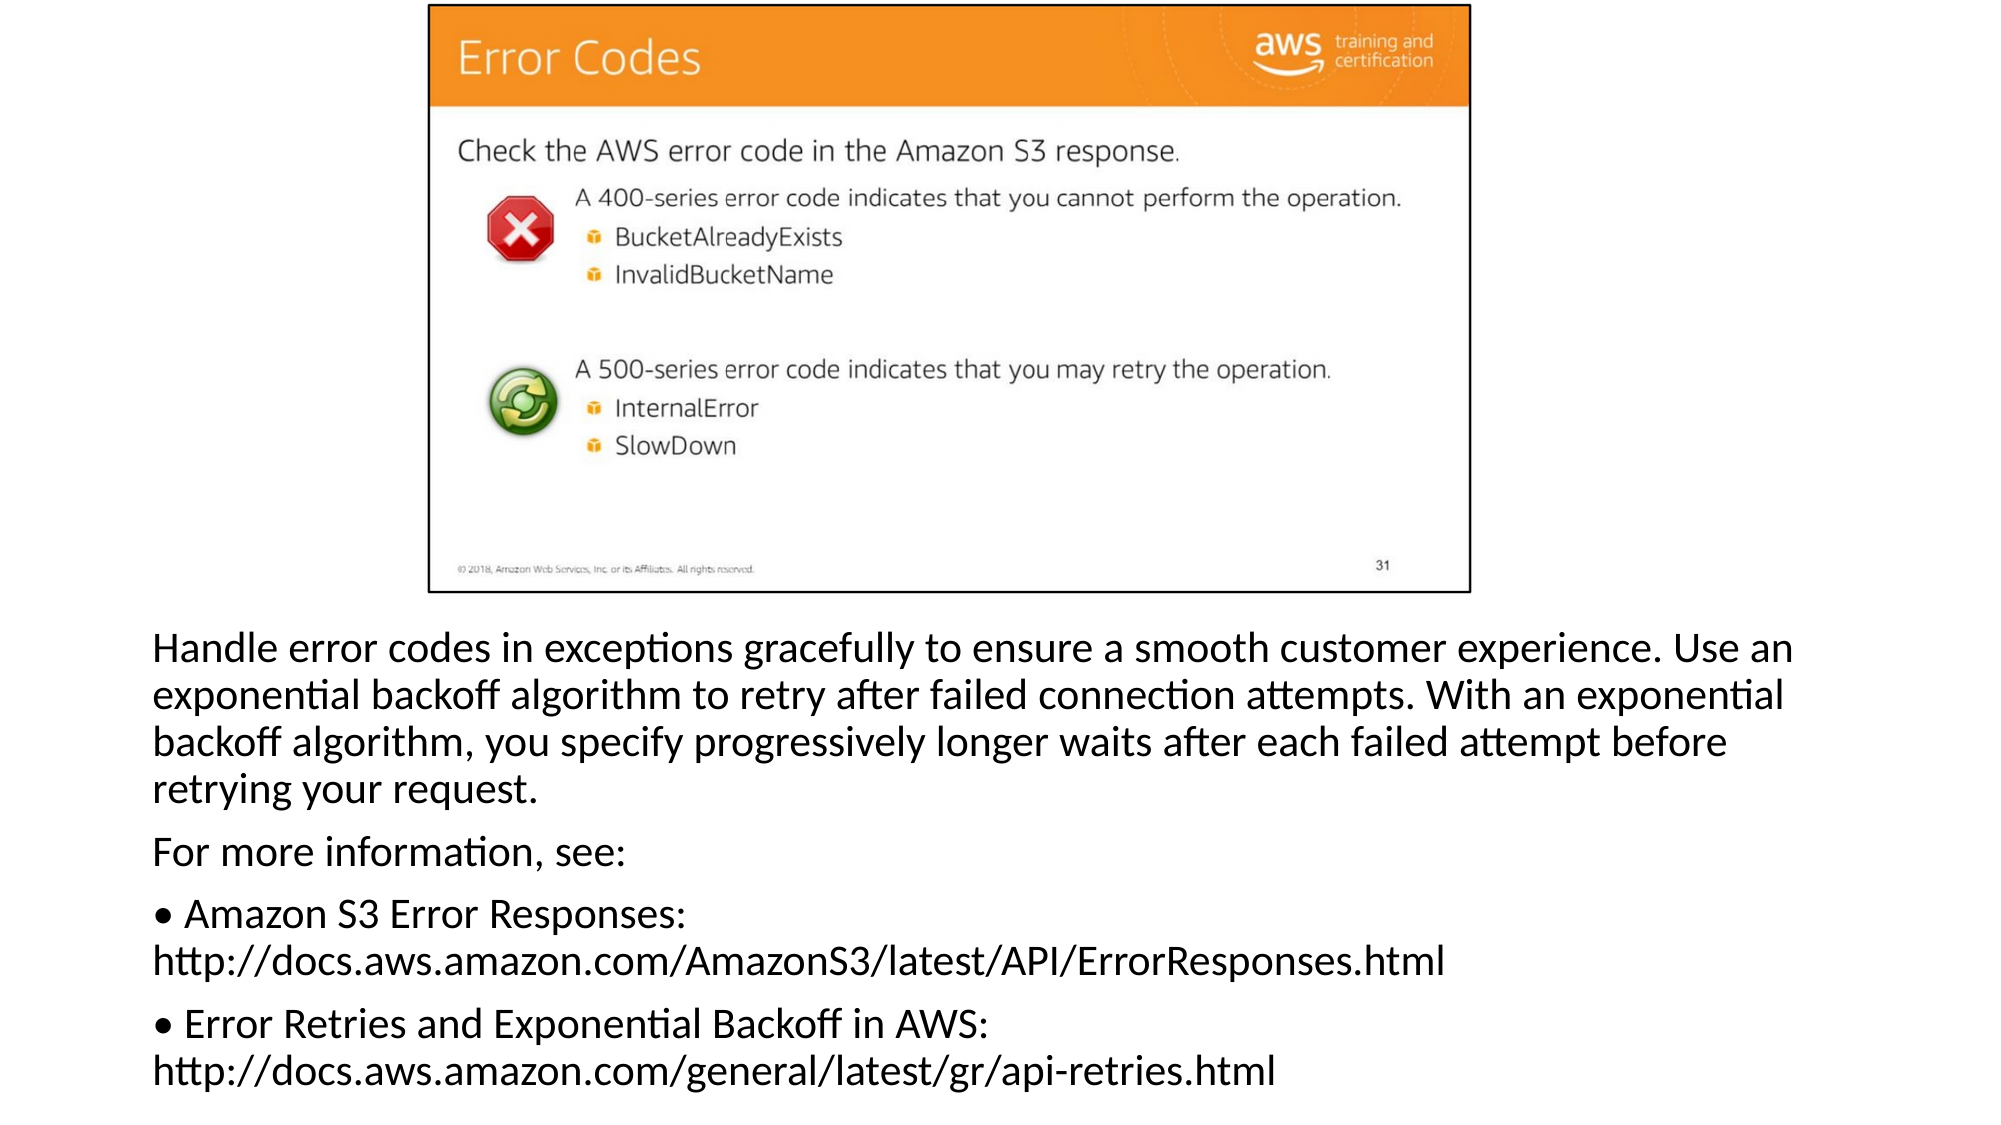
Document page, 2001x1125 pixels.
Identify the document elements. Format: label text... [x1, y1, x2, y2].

picture [425, 0, 1479, 603]
list Handle error codes in exceptions gracefully to ensure a smooth customer experience. Use an exponential backoff algorithm to retry after failed connection attempts. With an exponential backoff algorithm, you specify progressively longer waits after each failed attempt before retrying your request. For more information, see: • Amazon S3 Error Responses: http://docs.aws.amazon.com/AmazonS3/latest/API/ErrorResponses.html • Error Retries and Exponential Backoff in AWS: http://docs.aws.amazon.com/general/latest/gr/api-retries.html [137, 617, 1863, 1109]
